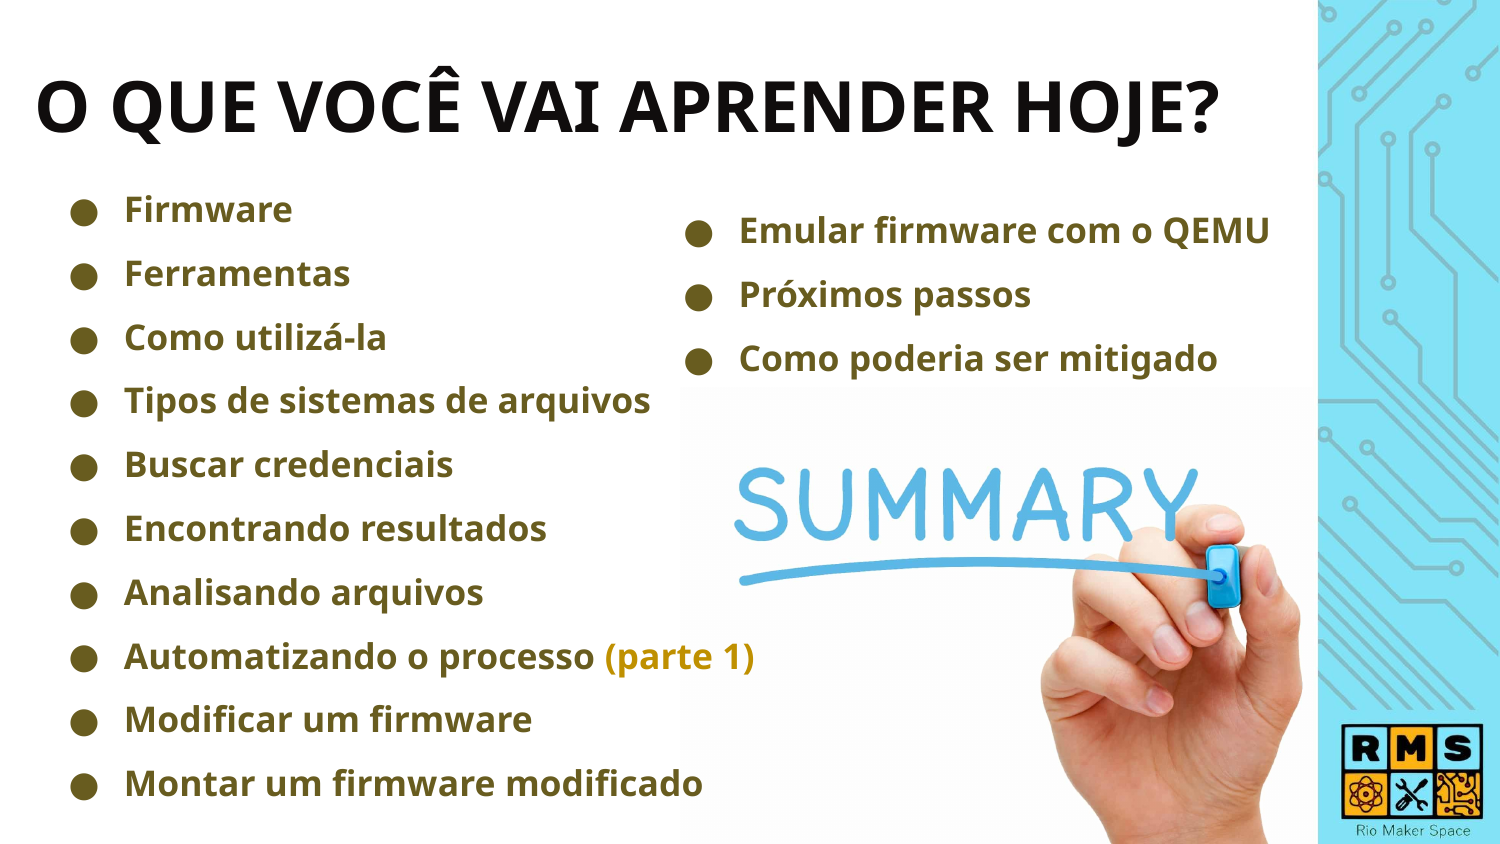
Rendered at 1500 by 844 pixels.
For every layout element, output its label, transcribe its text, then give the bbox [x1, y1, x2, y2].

picture [679, 386, 1314, 844]
text_box [0, 0, 1500, 844]
text_box Emular firmware com o QEMU Próximos passos Como poderia ser mitigado [663, 187, 1324, 379]
text_box O QUE VOCÊ VAI APRENDER HOJE? [34, 28, 1234, 147]
text_box Firmware Ferramentas Como utilizá-la Tipos de sistemas de arquivos Buscar credenciais Encontrando resultados Analisando arquivos Automatizando o processo (parte 1) Modificar um firmware Montar um firmware modificado [49, 166, 780, 804]
